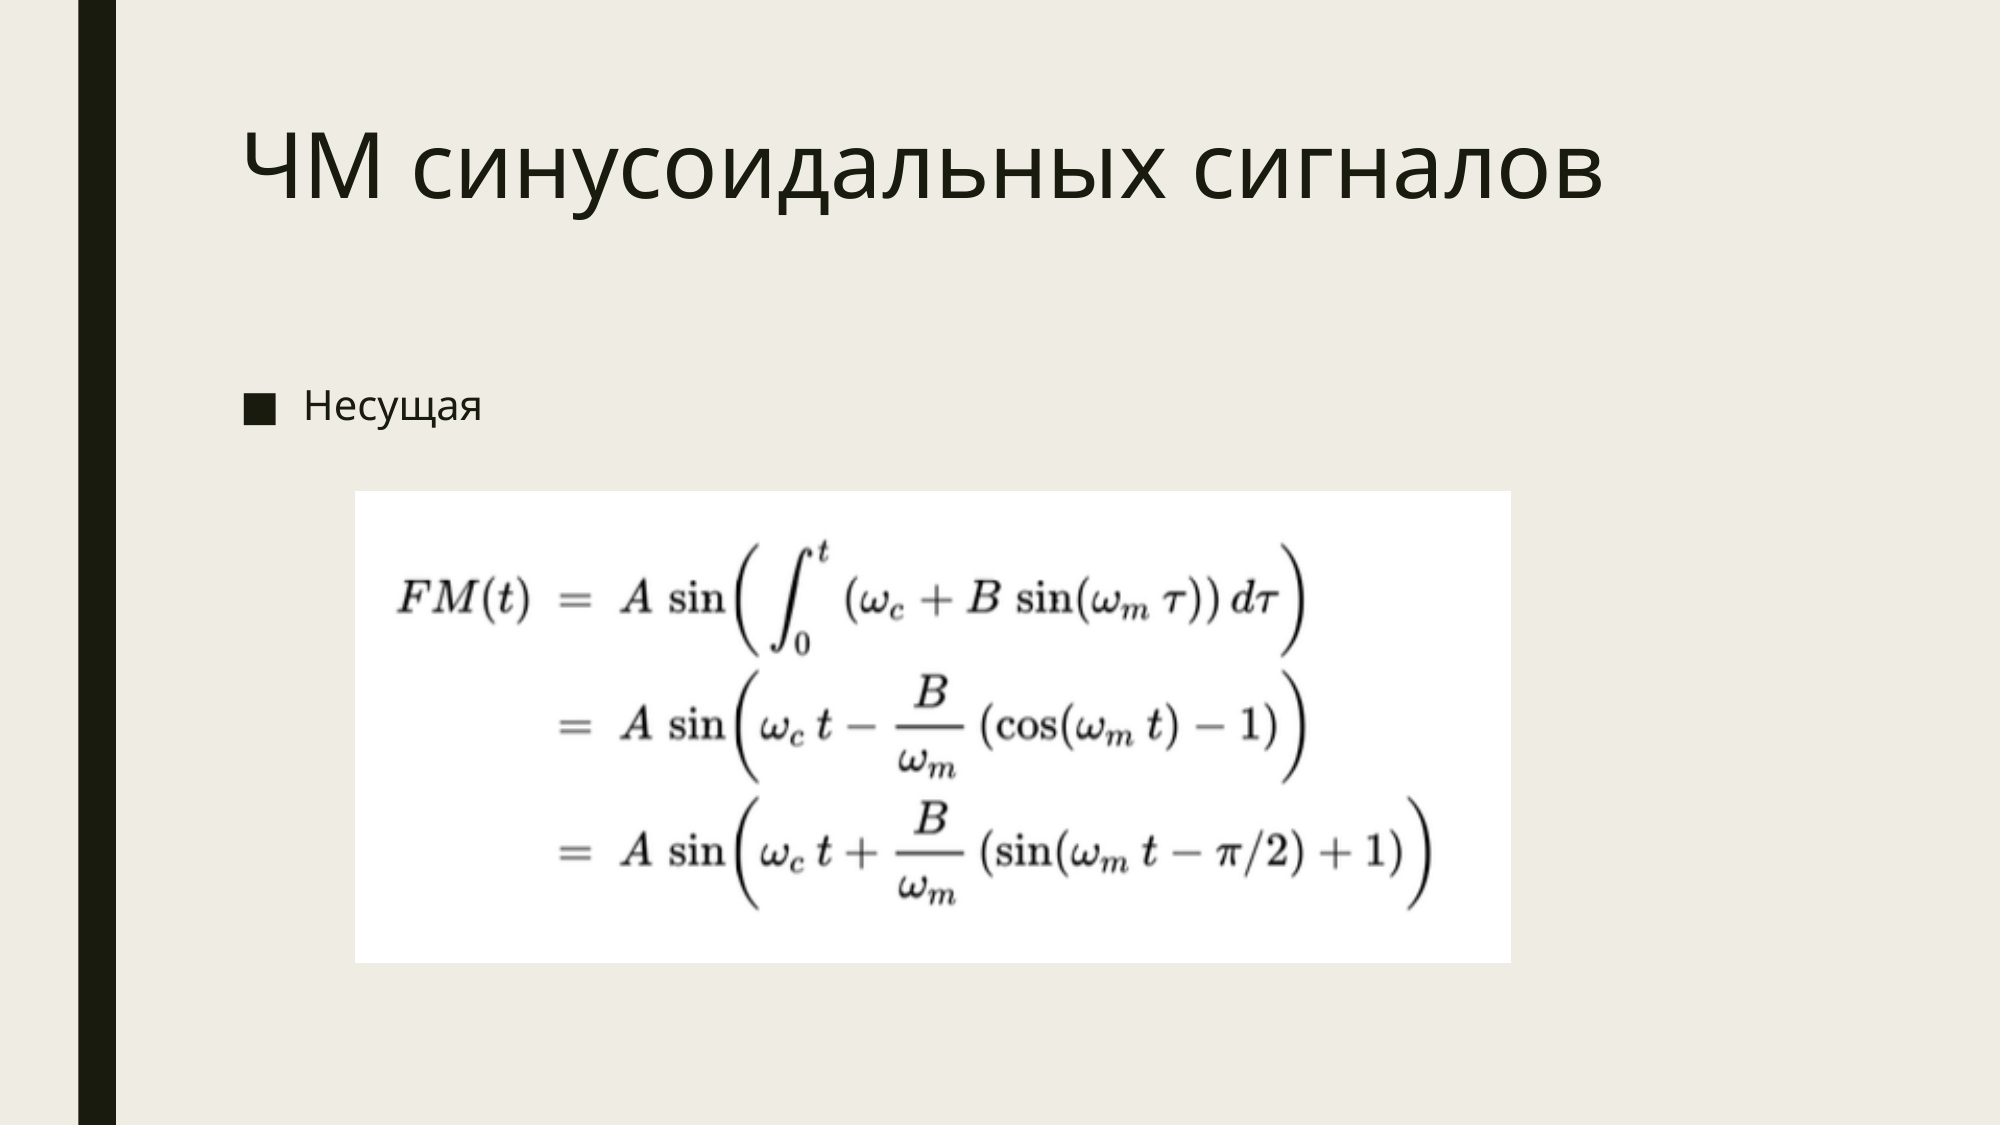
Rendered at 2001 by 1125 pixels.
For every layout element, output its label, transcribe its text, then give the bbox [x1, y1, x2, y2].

list Несущая [225, 375, 1800, 963]
picture [355, 491, 1511, 963]
title ЧМ синусоидальных сигналов [225, 112, 1800, 357]
